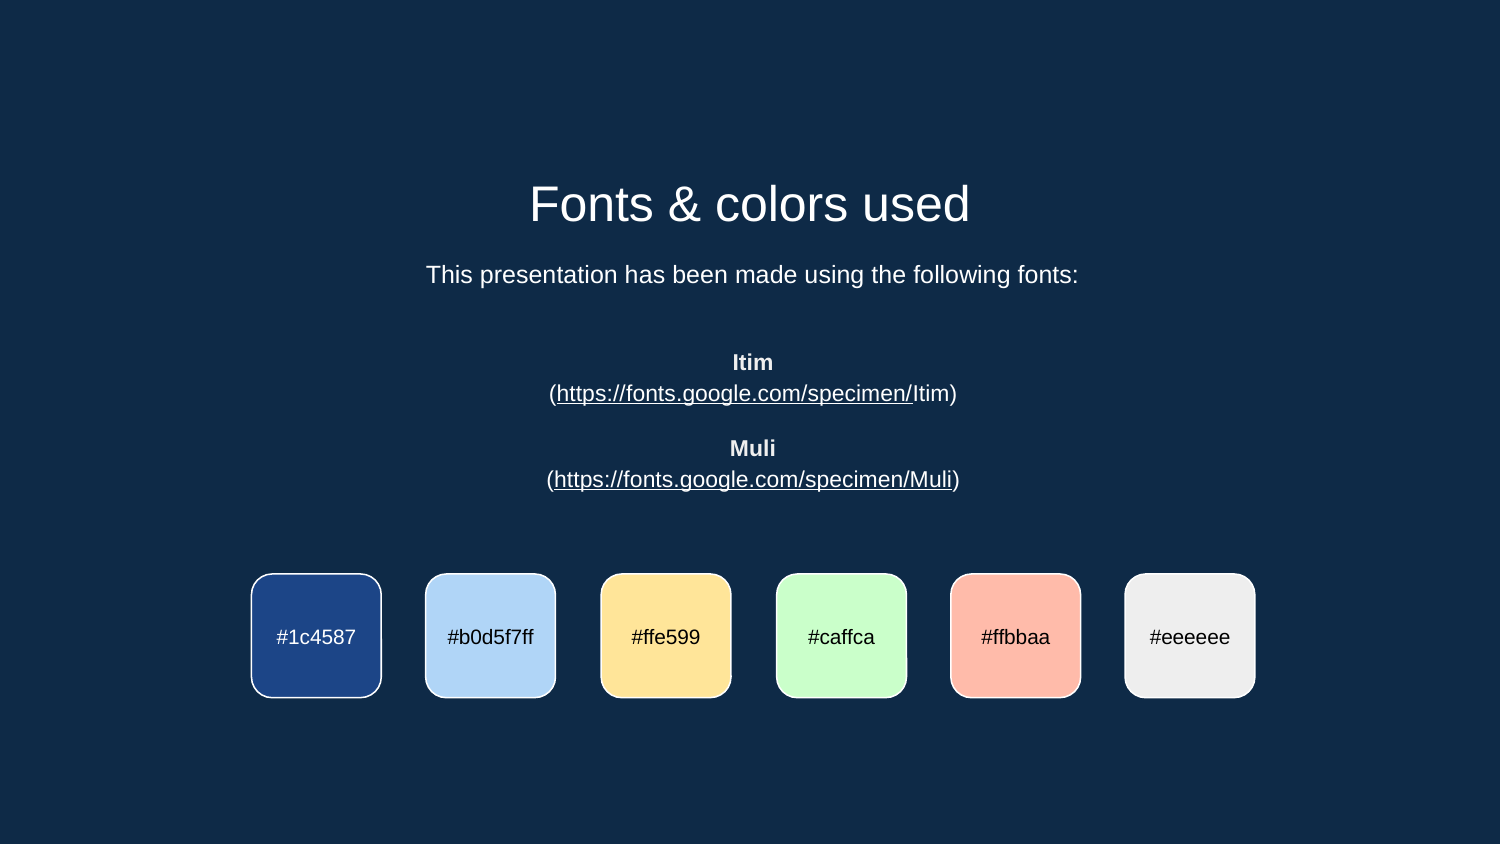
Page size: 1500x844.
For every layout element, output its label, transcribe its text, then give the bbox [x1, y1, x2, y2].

list This presentation has been made using the following fonts: [175, 239, 1332, 312]
title Fonts & colors used [171, 156, 1328, 236]
list Itim (https://fonts.google.com/specimen/Itim) Muli (https://fonts.google.com/specimen/Muli) [175, 314, 1332, 521]
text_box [251, 573, 1256, 698]
